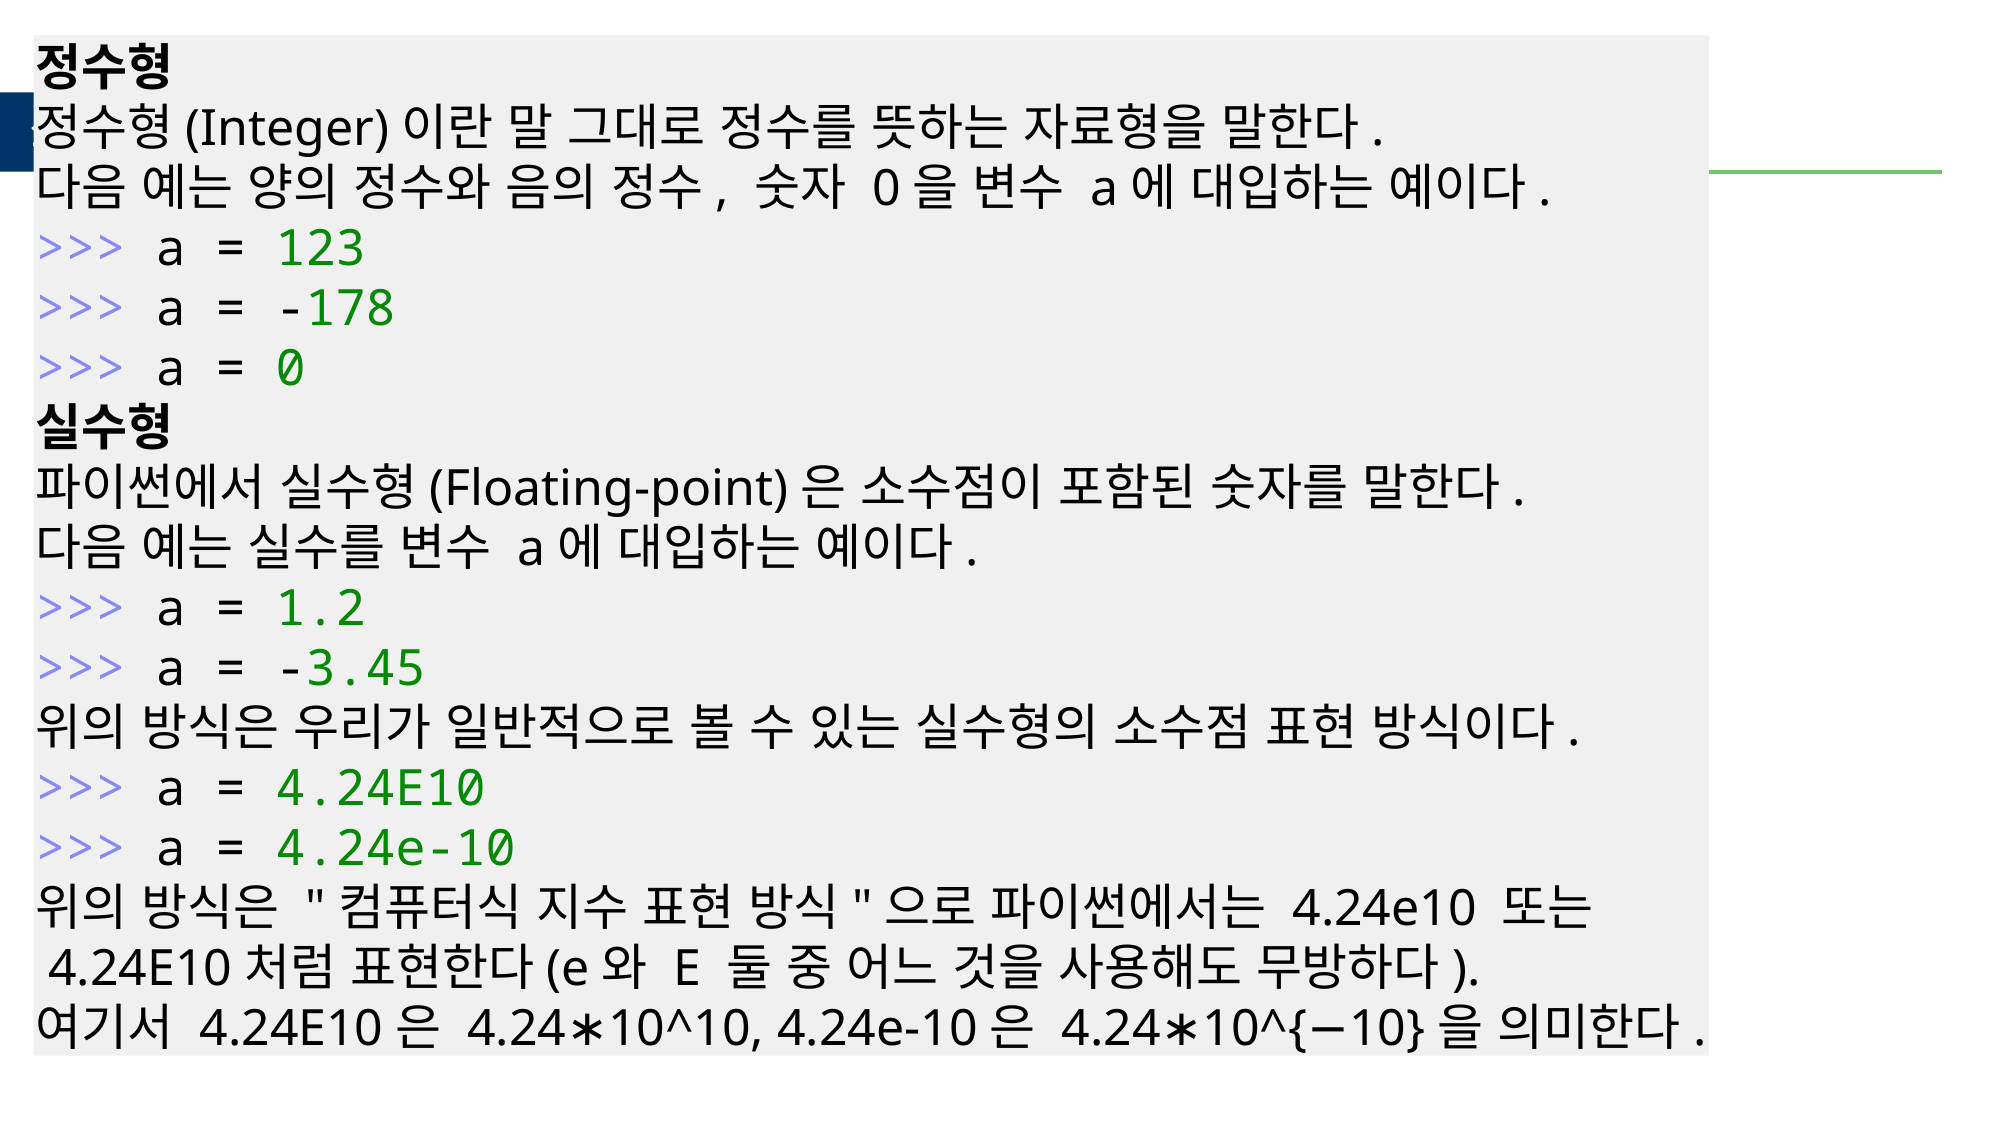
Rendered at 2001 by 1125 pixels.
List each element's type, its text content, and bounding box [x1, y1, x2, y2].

text_box 정수형 정수형(Integer)이란 말 그대로 정수를 뜻하는 자료형을 말한다. 다음 예는 양의 정수와 음의 정수, 숫자 0을 변수 a에 대입하는 예이다. >>> a = 123 >>> a = -178 >>> a = 0 실수형 파이썬에서 실수형(Floating-point)은 소수점이 포함된 숫자를 말한다. 다음 예는 실수를 변수 a에 대입하는 예이다. >>> a = 1.2 >>> a = -3.45 위의 방식은 우리가 일반적으로 볼 수 있는 실수형의 소수점 표현 방식이다. >>> a = 4.24E10 >>> a = 4.24e-10 위의 방식은 "컴퓨터식 지수 표현 방식"으로 파이썬에서는 4.24e10 또는 4.24E10처럼 표현한다(e와 E 둘 중 어느 것을 사용해도 무방하다). 여기서 4.24E10은 4.24∗10^10, 4.24e-10은 4.24∗10^{−10}을 의미한다. [33, 35, 1709, 1056]
